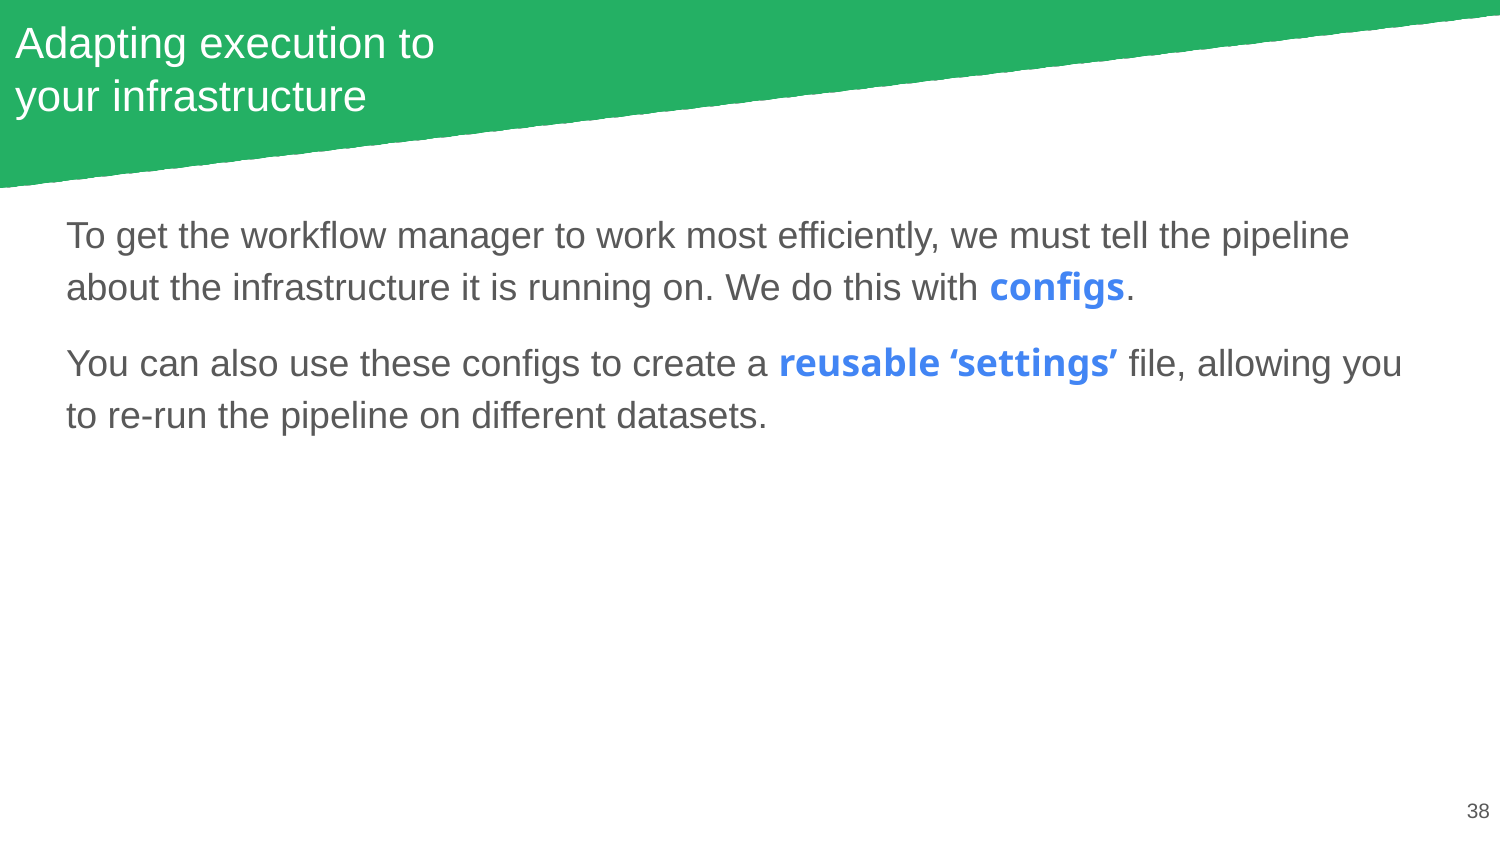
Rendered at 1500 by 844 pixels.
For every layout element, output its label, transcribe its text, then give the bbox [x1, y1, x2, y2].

slide_number ‹#› [1414, 777, 1500, 842]
picture [738, 0, 1500, 188]
title Adapting execution to your infrastructure [0, 0, 738, 188]
list To get the workflow manager to work most efficiently, we must tell the pipeline about the infrastructure it is running on. We do this with configs. You can also use these configs to create a reusable ‘settings’ file, allowing you to re-run the pipeline on different datasets. [51, 189, 1449, 750]
